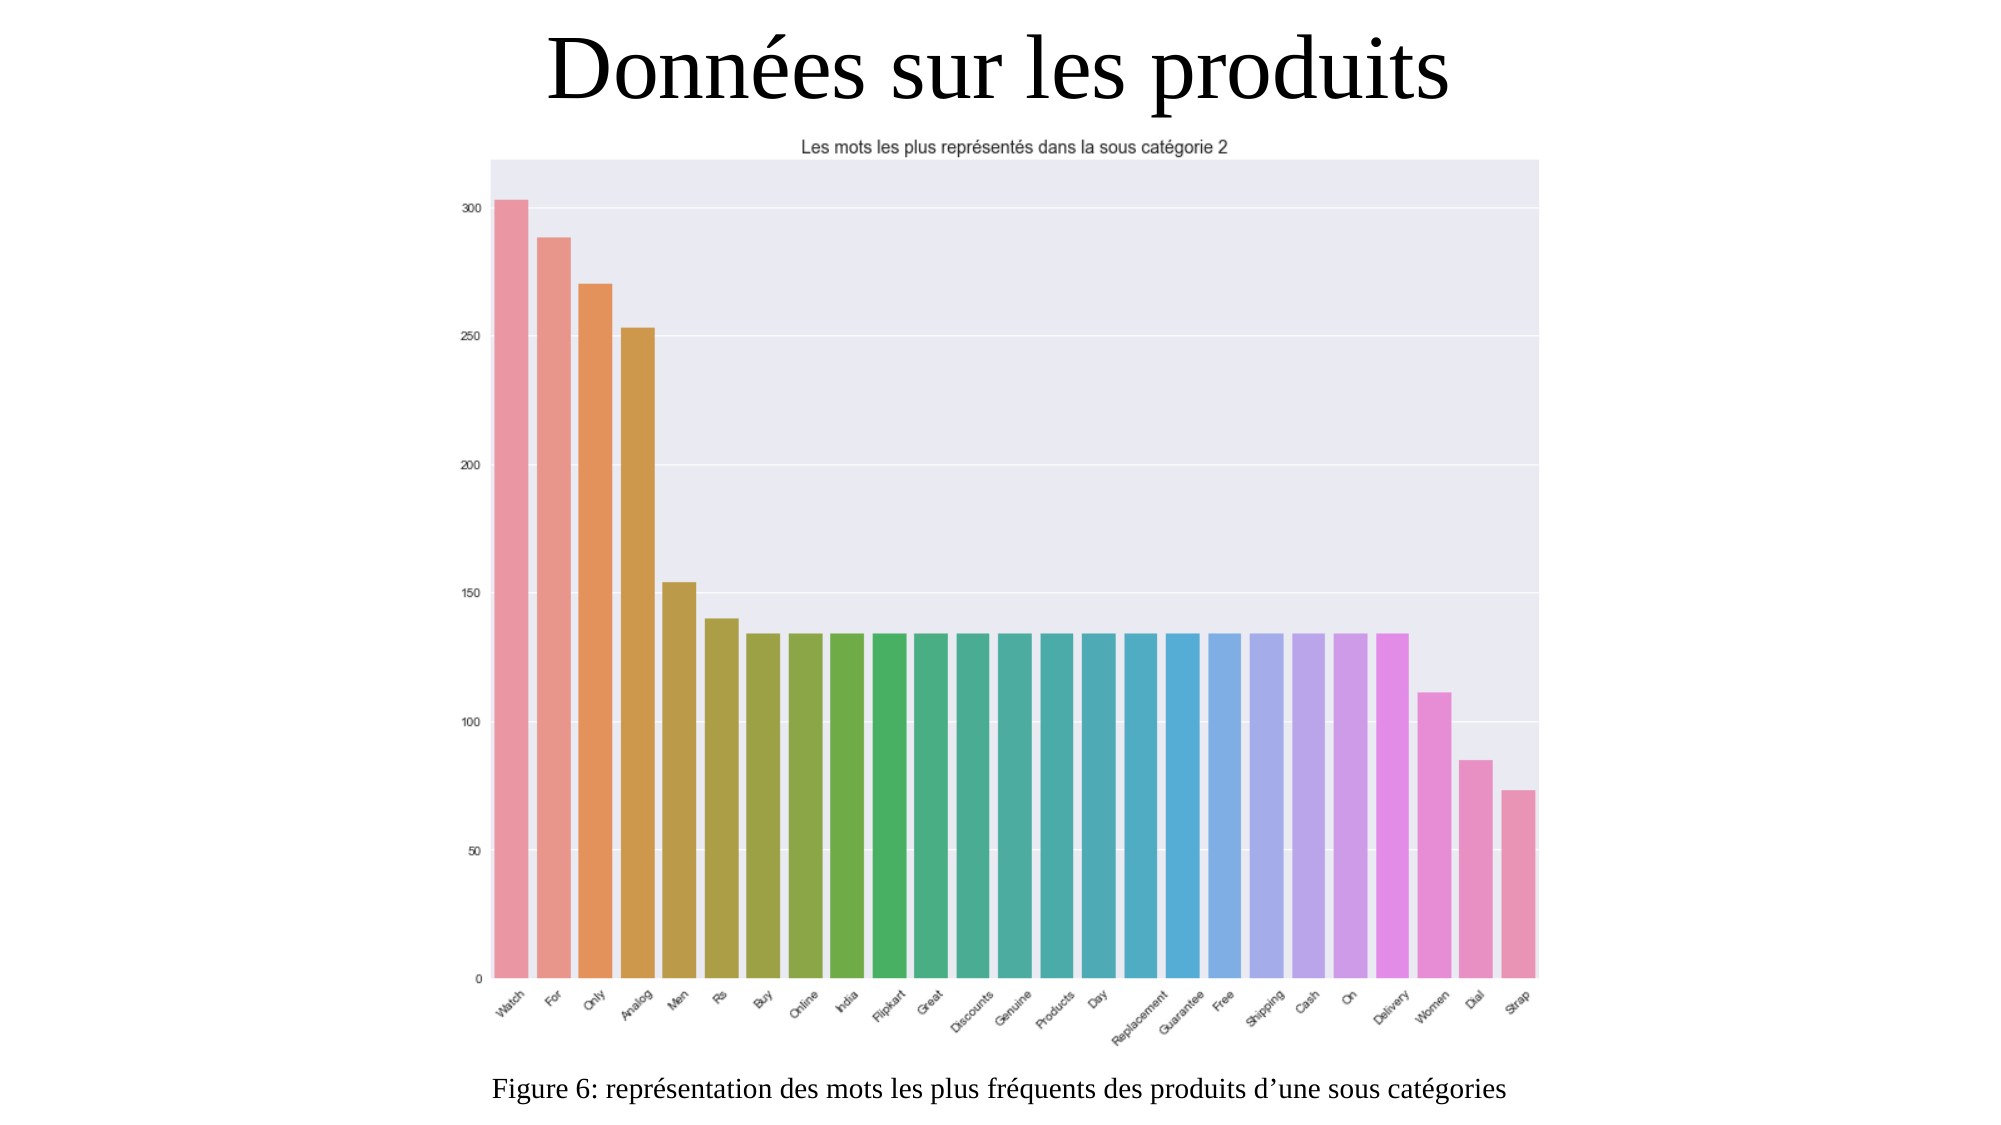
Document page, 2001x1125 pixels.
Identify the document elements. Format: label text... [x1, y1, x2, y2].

text_box Figure 6: représentation des mots les plus fréquents des produits d’une sous catégories [428, 1048, 1572, 1125]
picture [452, 131, 1548, 1056]
title Données sur les produits [0, 0, 2000, 139]
